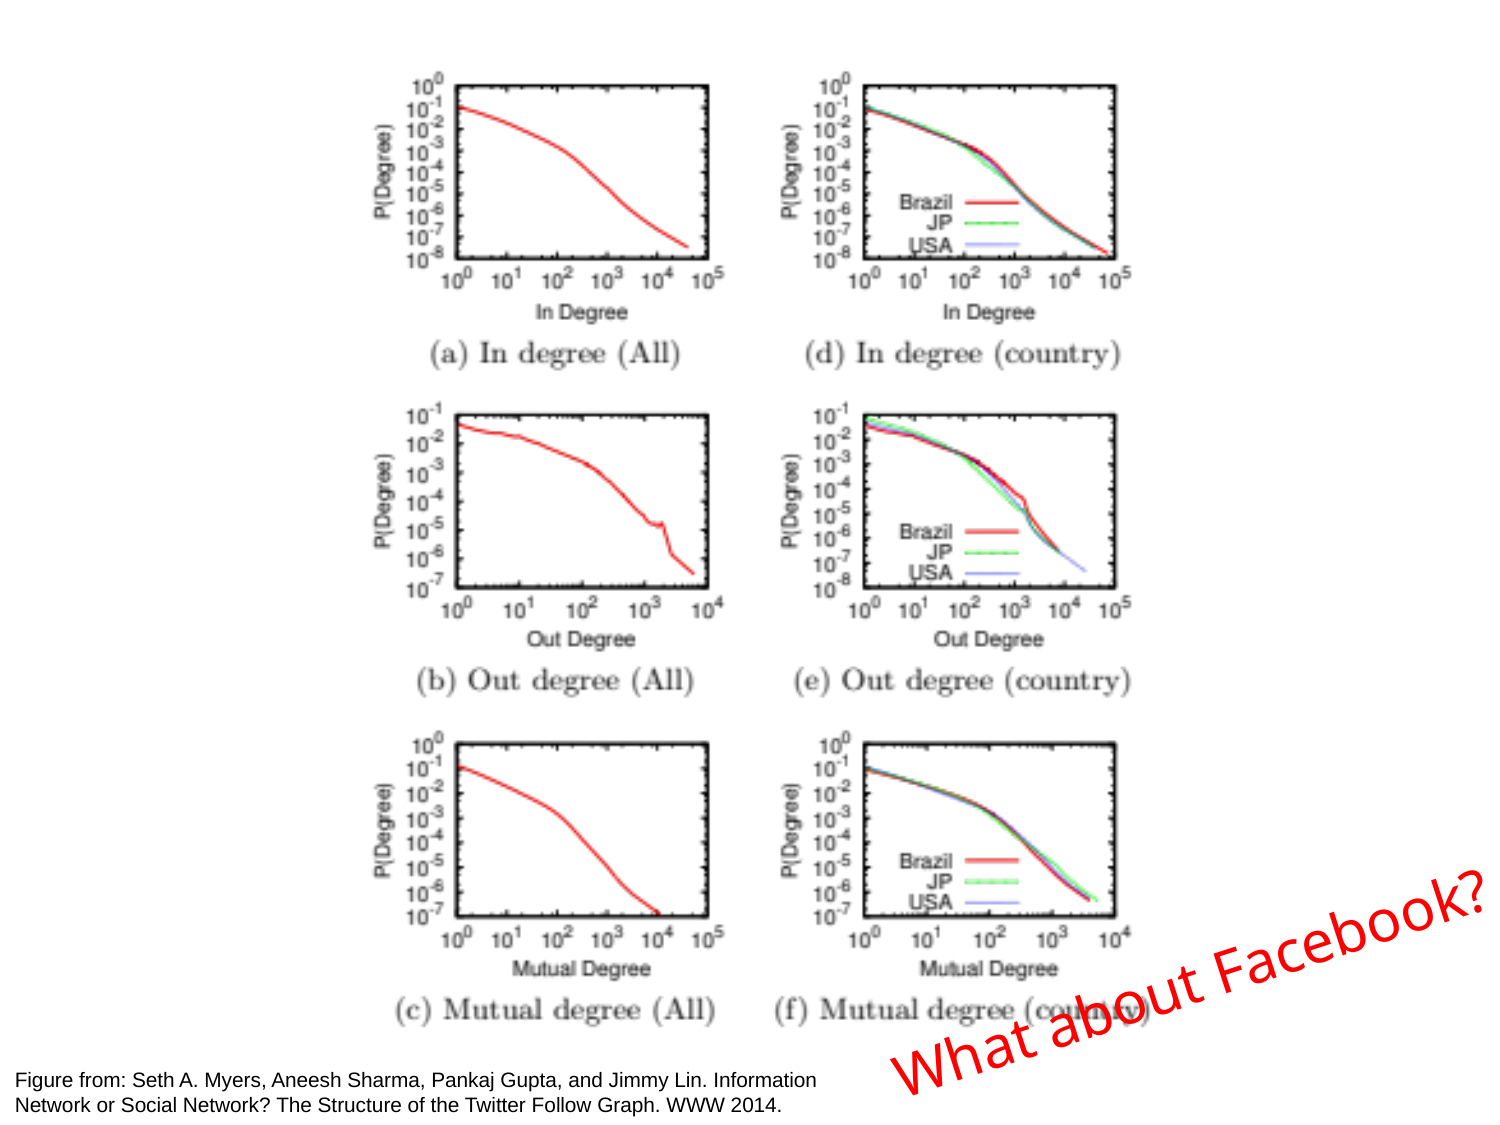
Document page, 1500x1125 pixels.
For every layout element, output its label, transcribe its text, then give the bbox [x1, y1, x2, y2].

picture [337, 62, 1161, 1038]
text_box What about Facebook? [869, 1047, 1124, 1122]
text_box What about Facebook? [1165, 839, 1500, 1034]
text_box Figure from: Seth A. Myers, Aneesh Sharma, Pankaj Gupta, and Jimmy Lin. Information Network or Social Network? The Structure of the Twitter Follow Graph. WWW 2014. [0, 1059, 863, 1124]
